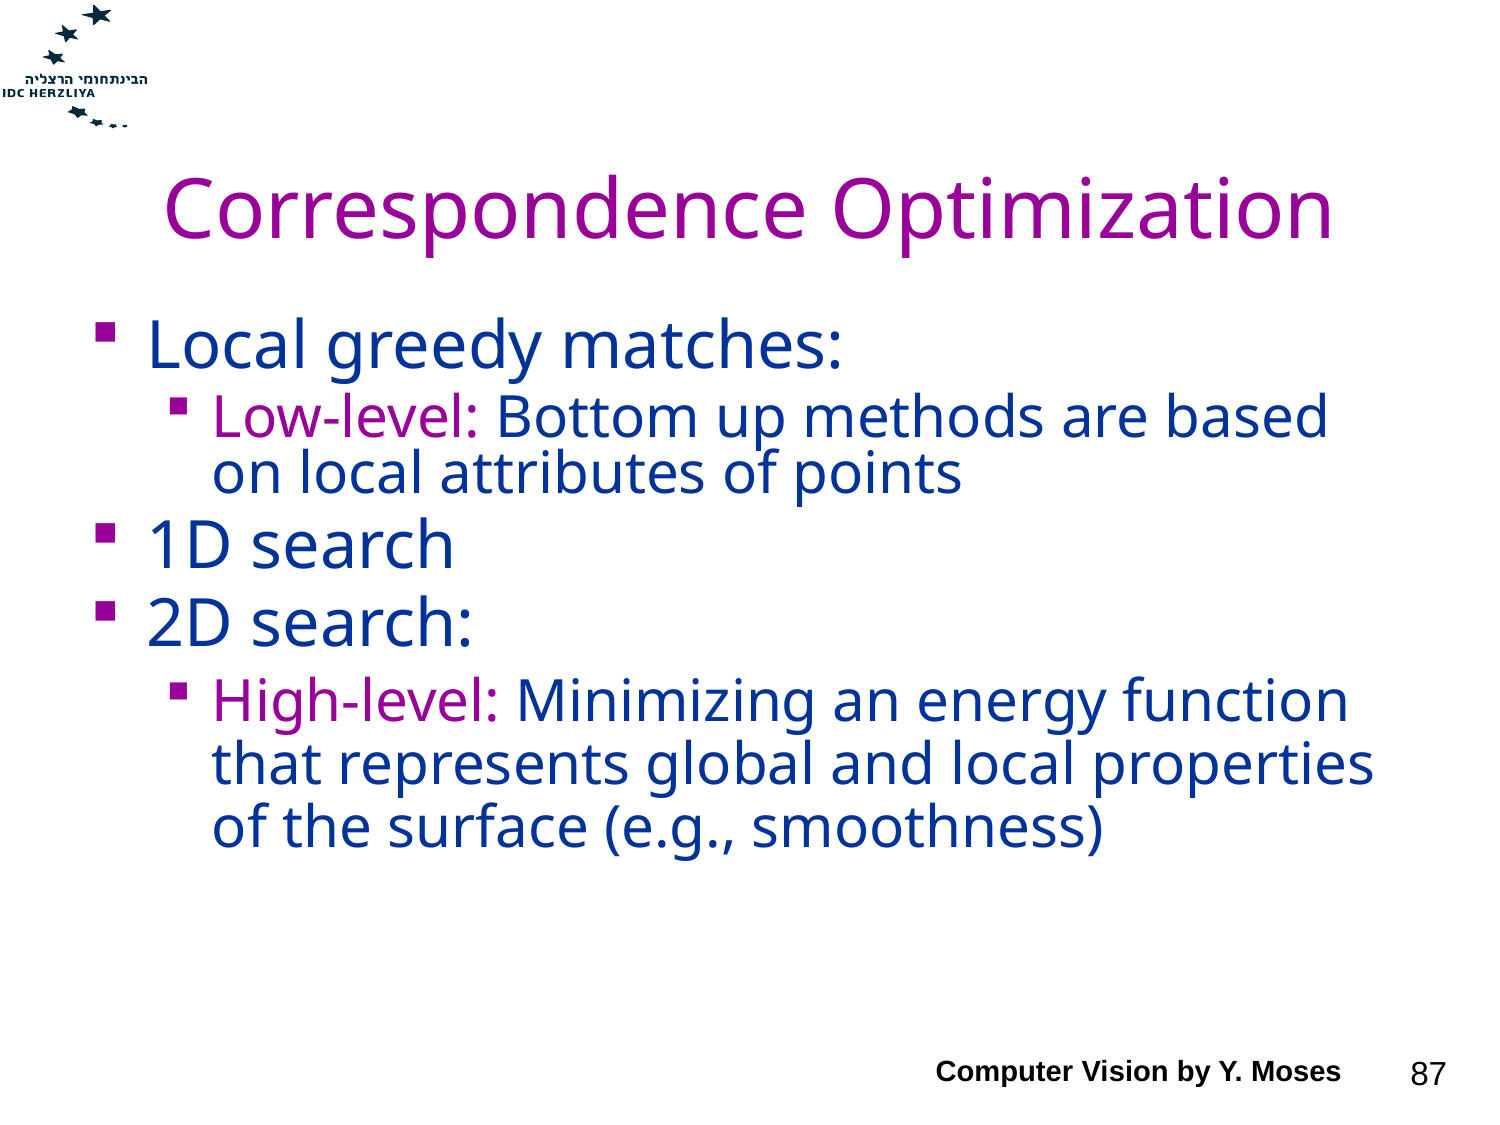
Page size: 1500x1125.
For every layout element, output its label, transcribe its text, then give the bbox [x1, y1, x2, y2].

footer Computer Vision by Y. Moses [901, 1019, 1377, 1096]
slide_number 87 [1149, 1024, 1463, 1101]
picture [0, 0, 150, 134]
title Correspondence Optimization [112, 74, 1388, 263]
list Local greedy matches: Low-level: Bottom up methods are based on local attributes of points 1D search 2D search: High-level: Minimizing an energy function that represents global and local properties of the surface (e.g., smoothness) [74, 309, 1417, 994]
